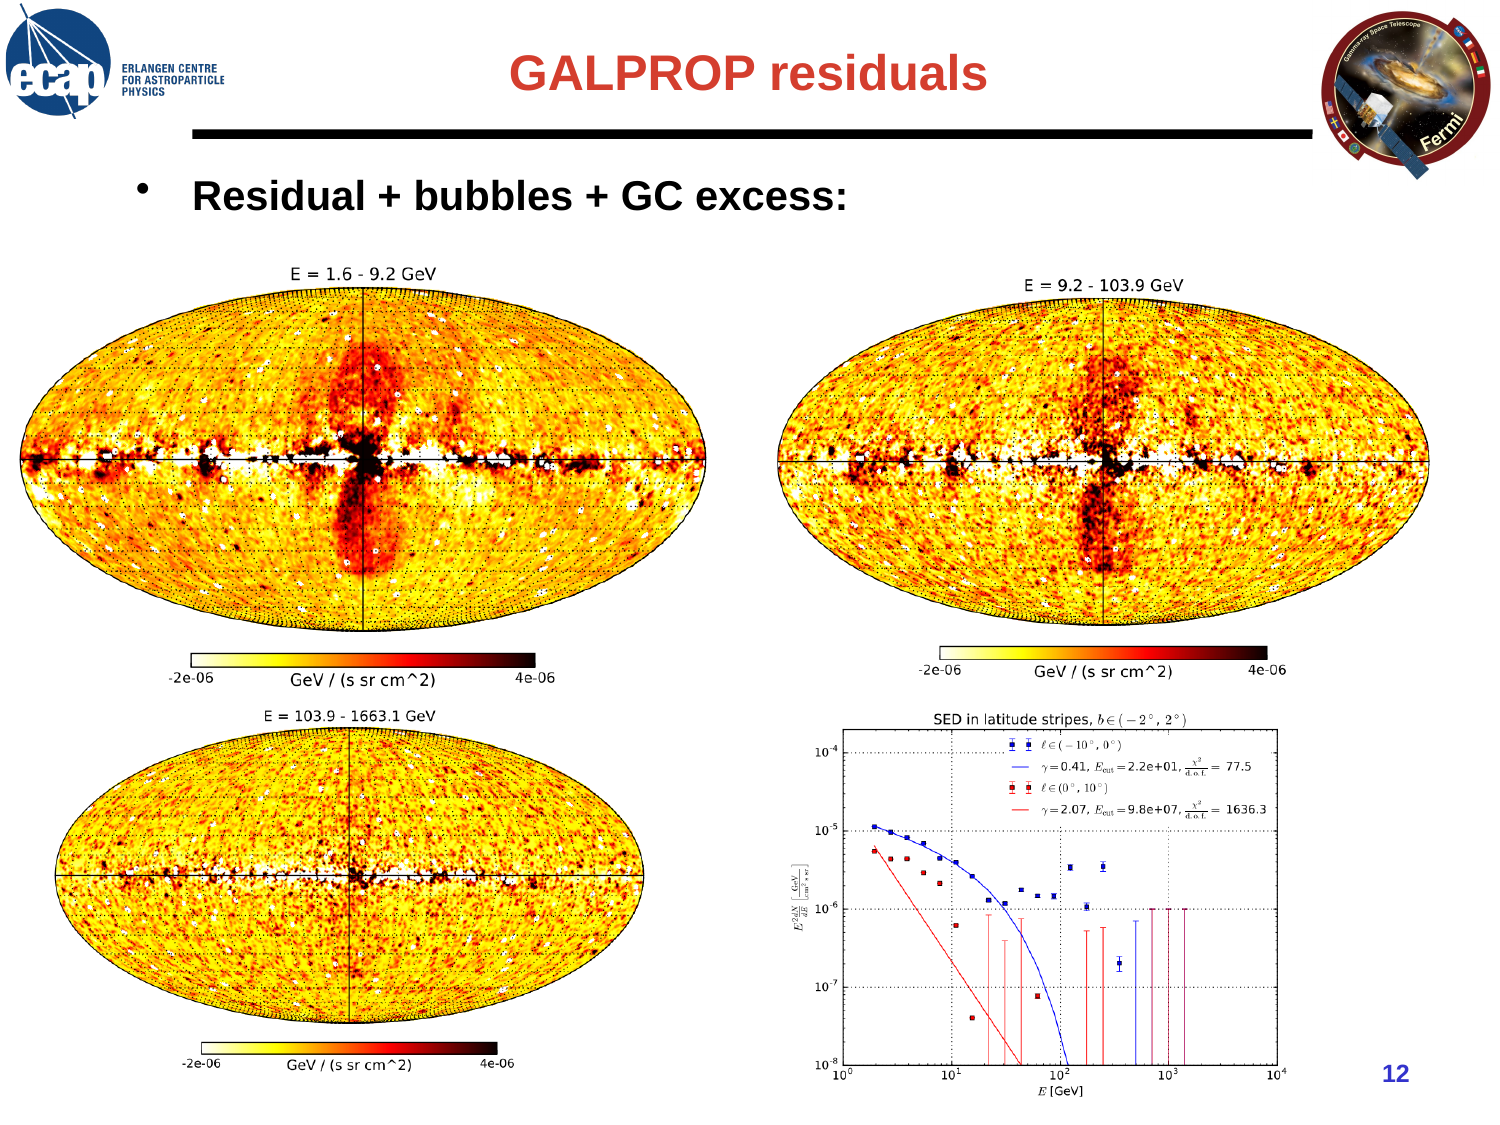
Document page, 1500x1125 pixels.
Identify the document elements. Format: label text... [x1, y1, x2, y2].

picture [761, 272, 1442, 1106]
picture [1312, 0, 1500, 186]
title GALPROP residuals [185, 16, 1313, 125]
picture [3, 260, 719, 1096]
list Residual + bubbles + GC excess: [135, 160, 1447, 303]
slide_number 12 [1336, 1042, 1425, 1103]
